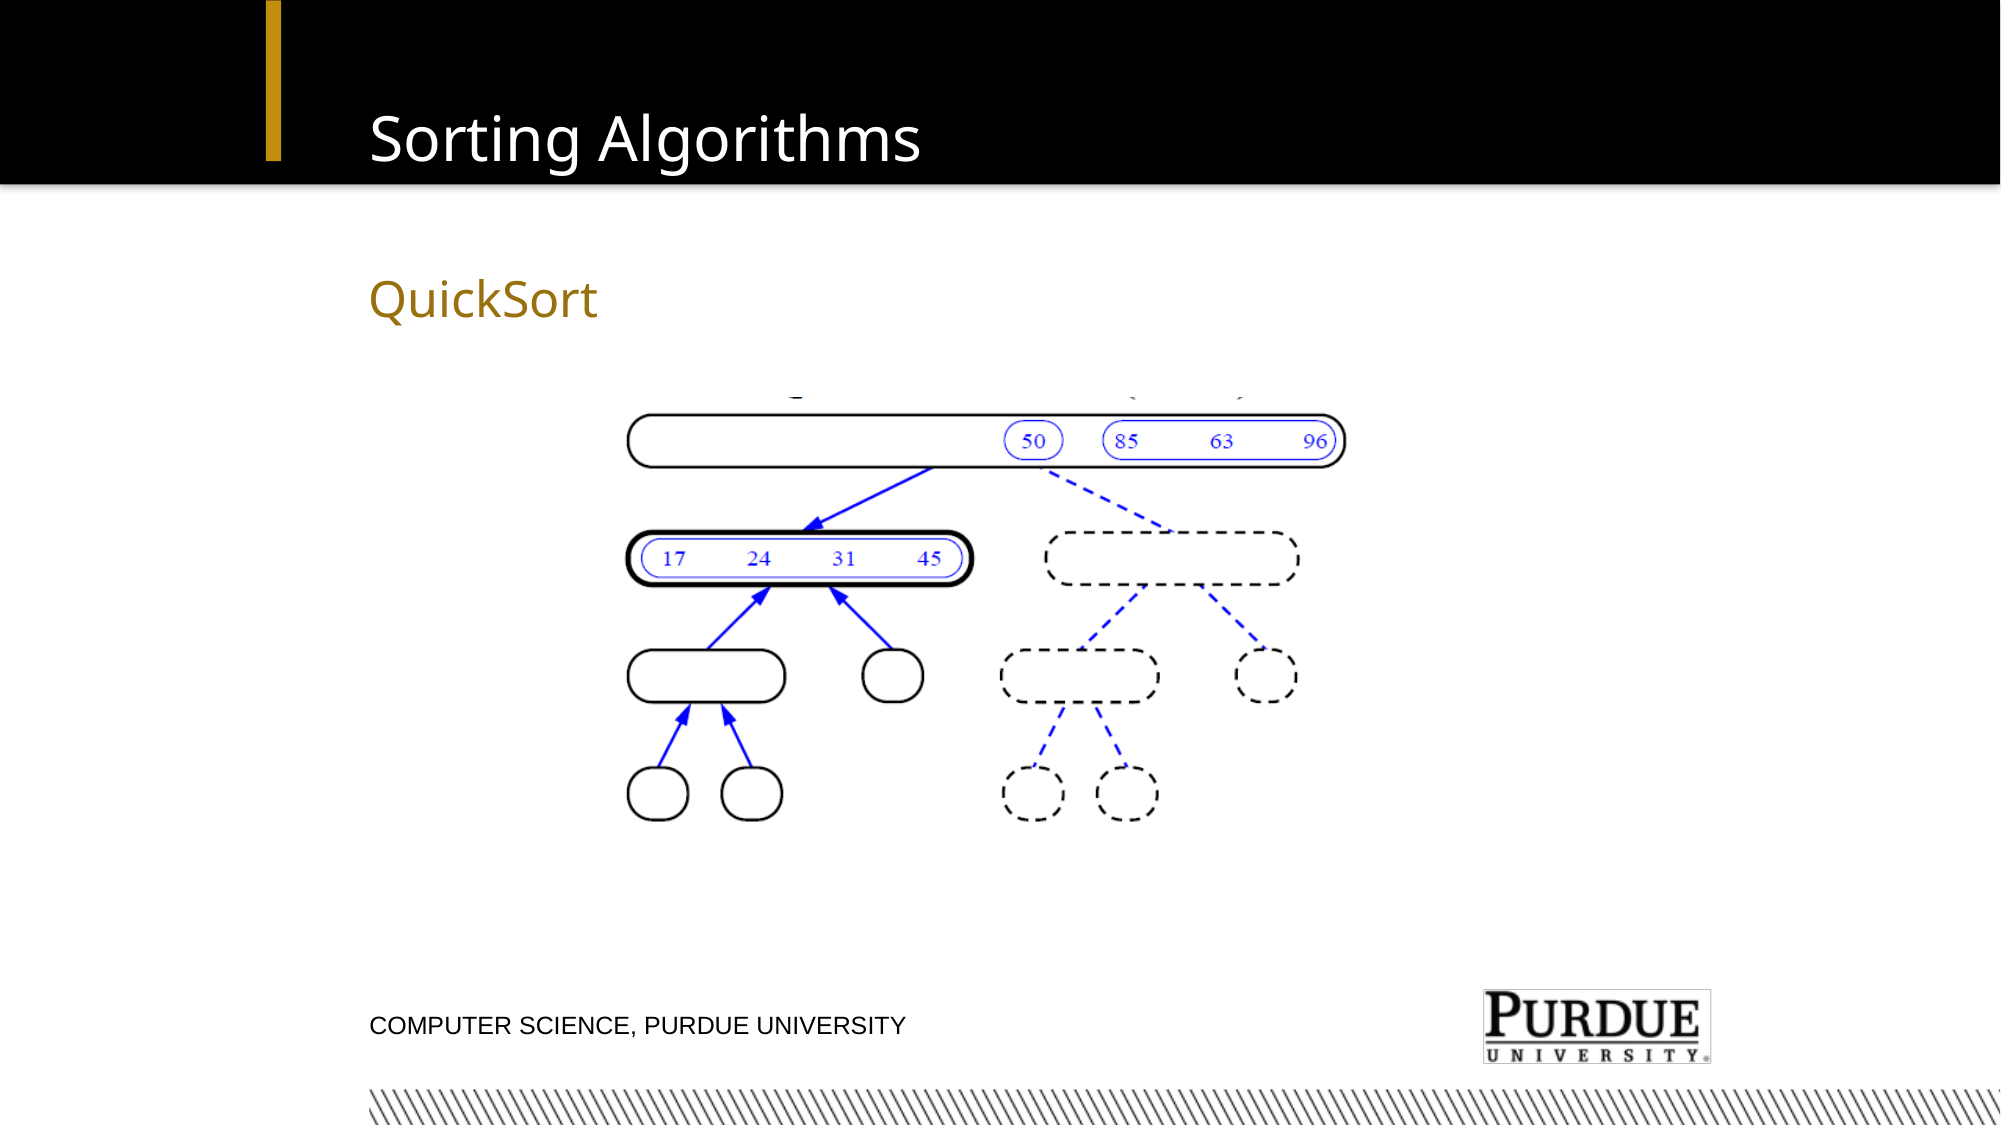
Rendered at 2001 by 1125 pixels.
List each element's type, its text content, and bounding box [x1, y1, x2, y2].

list QuickSort [368, 267, 1704, 337]
title Sorting Algorithms [369, 98, 1704, 186]
picture [614, 397, 1359, 832]
list Computer Science, Purdue University [369, 1009, 1375, 1047]
